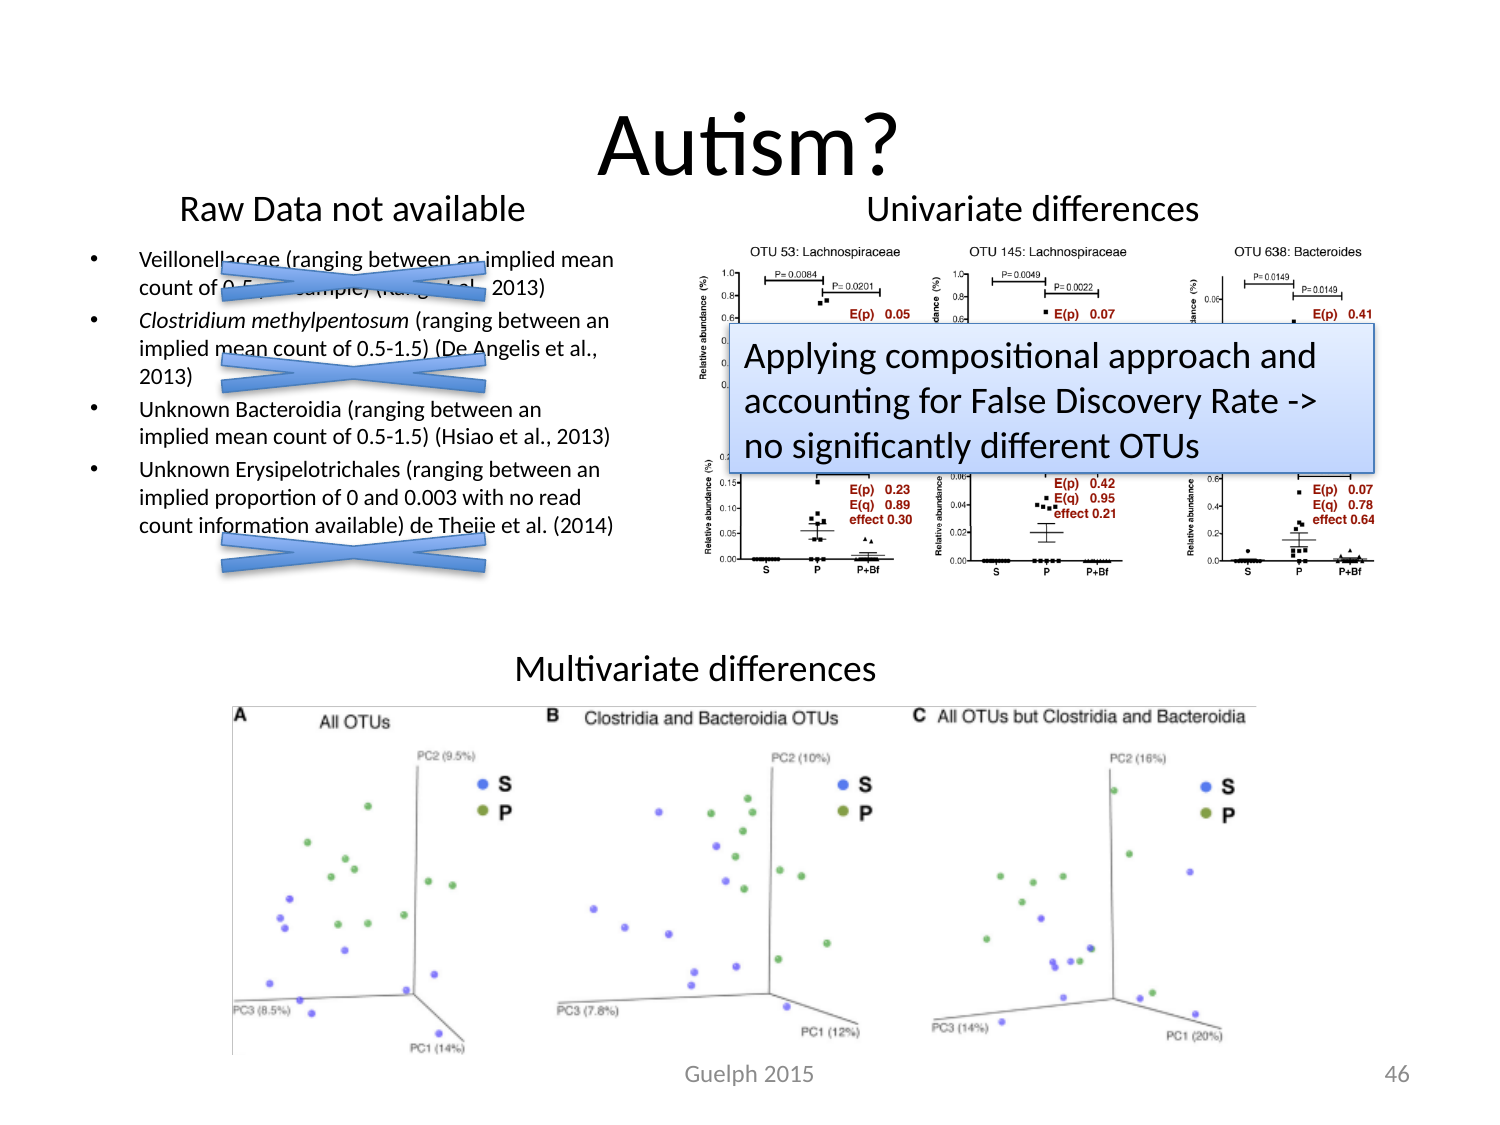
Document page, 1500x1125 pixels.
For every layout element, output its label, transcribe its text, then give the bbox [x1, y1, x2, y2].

picture [231, 696, 1257, 1056]
picture [695, 239, 1375, 579]
text_box Raw Data not available [164, 176, 542, 236]
text_box [220, 260, 487, 302]
list Veillonellaceae (ranging between an implied mean count of 0-5 per sample) (Kang et al., 2013) Clostridium methylpentosum (ranging between an implied mean count of 0.5-1.5) (De Angelis et al., 2013) Unknown Bacteroidia (ranging between an implied mean count of 0.5-1.5) (Hsiao et al., 2013) Unknown Erysipelotrichales (ranging between an implied proportion of 0 and 0.003 with no read count information available) de Theije et al. (2014) [75, 236, 633, 623]
title Autism? [75, 45, 1425, 233]
text_box Univariate differences [851, 176, 1215, 236]
text_box Multivariate differences [499, 636, 892, 694]
text_box [220, 531, 487, 573]
footer Guelph 2015 [512, 1063, 988, 1103]
slide_number 46 [1074, 1042, 1425, 1103]
text_box [220, 352, 487, 394]
